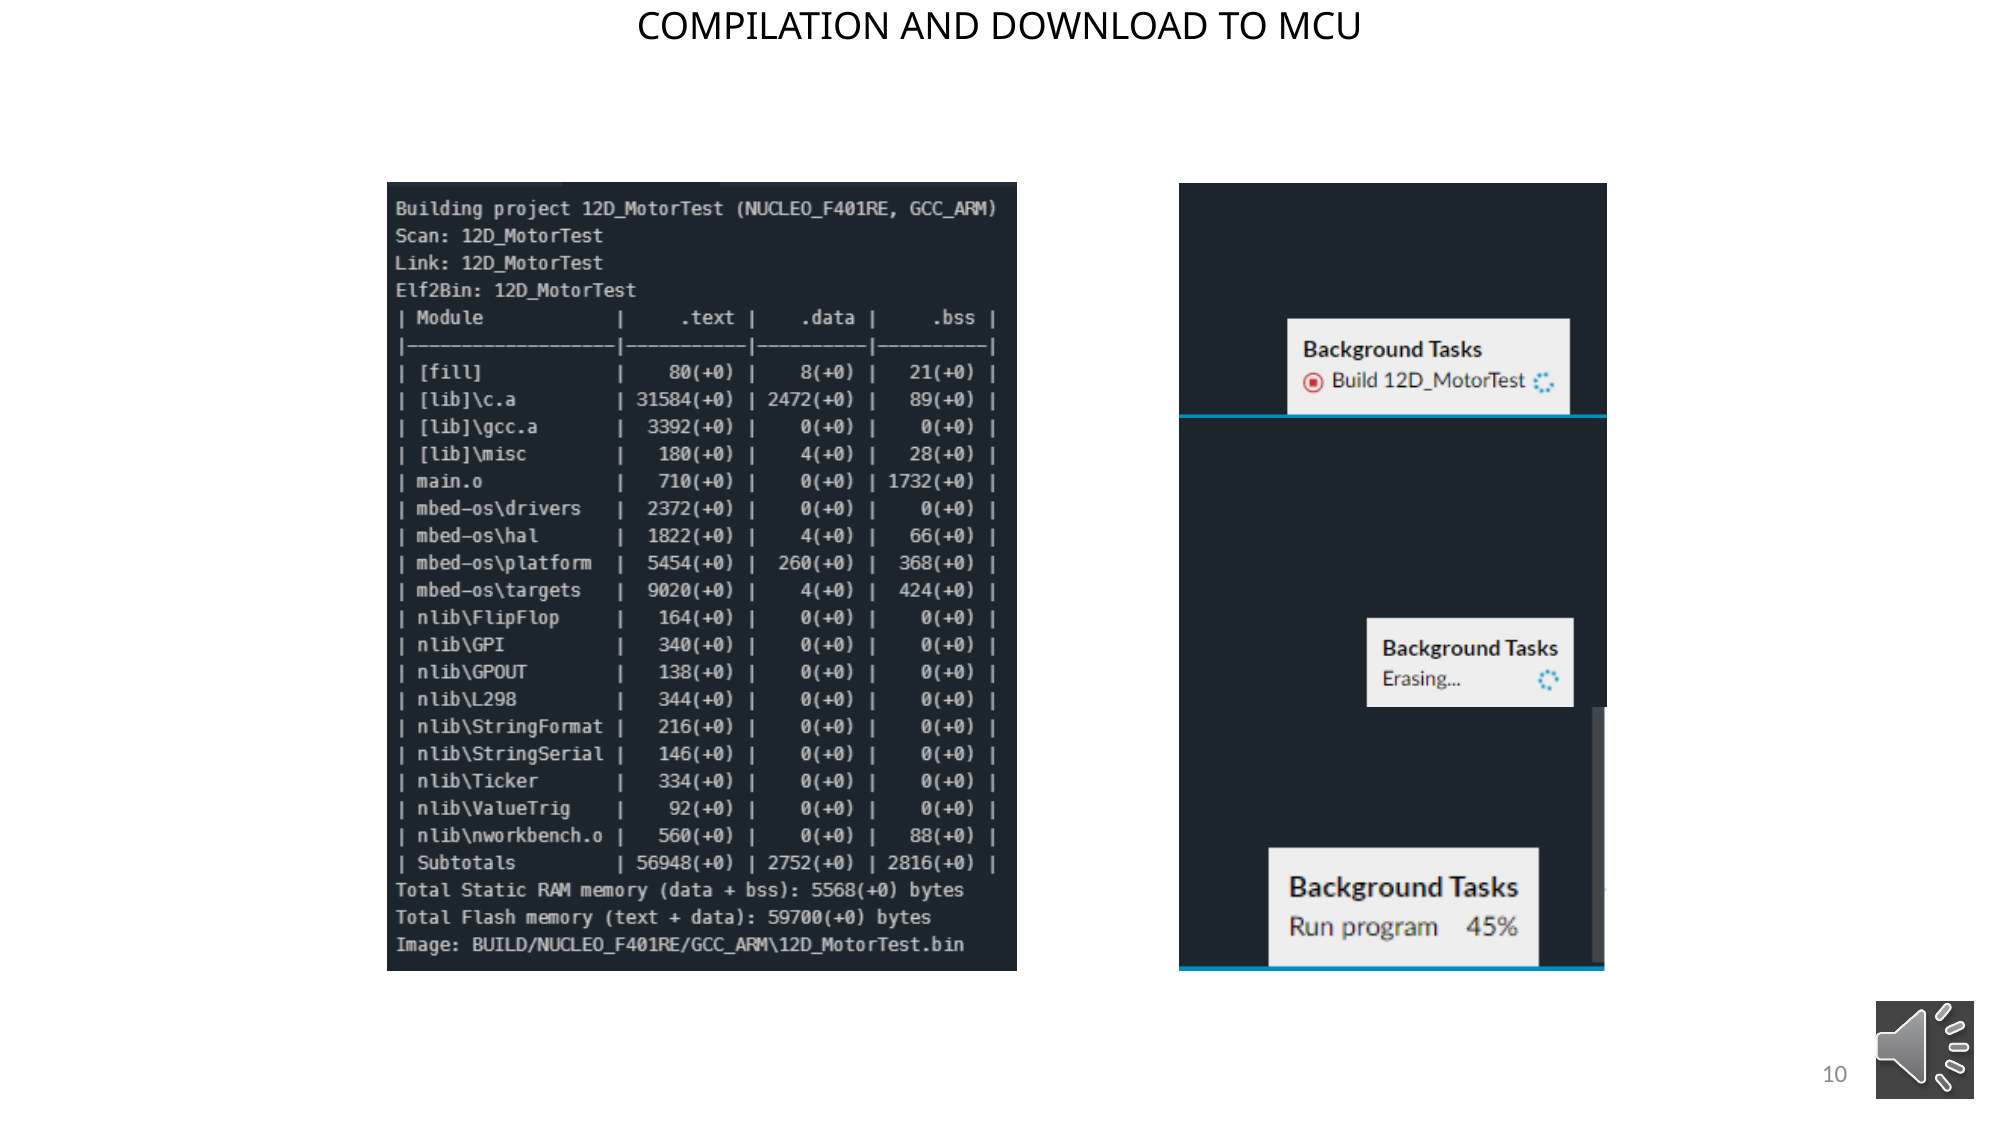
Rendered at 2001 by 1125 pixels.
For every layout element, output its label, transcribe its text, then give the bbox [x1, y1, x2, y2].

slide_number 10 [1412, 1042, 1863, 1103]
picture [1179, 183, 1607, 414]
picture [387, 182, 1017, 972]
text_box COMPILATION AND DOWNLOAD TO MCU [0, 0, 2000, 55]
picture [1874, 999, 1975, 1100]
picture [1179, 419, 1607, 971]
